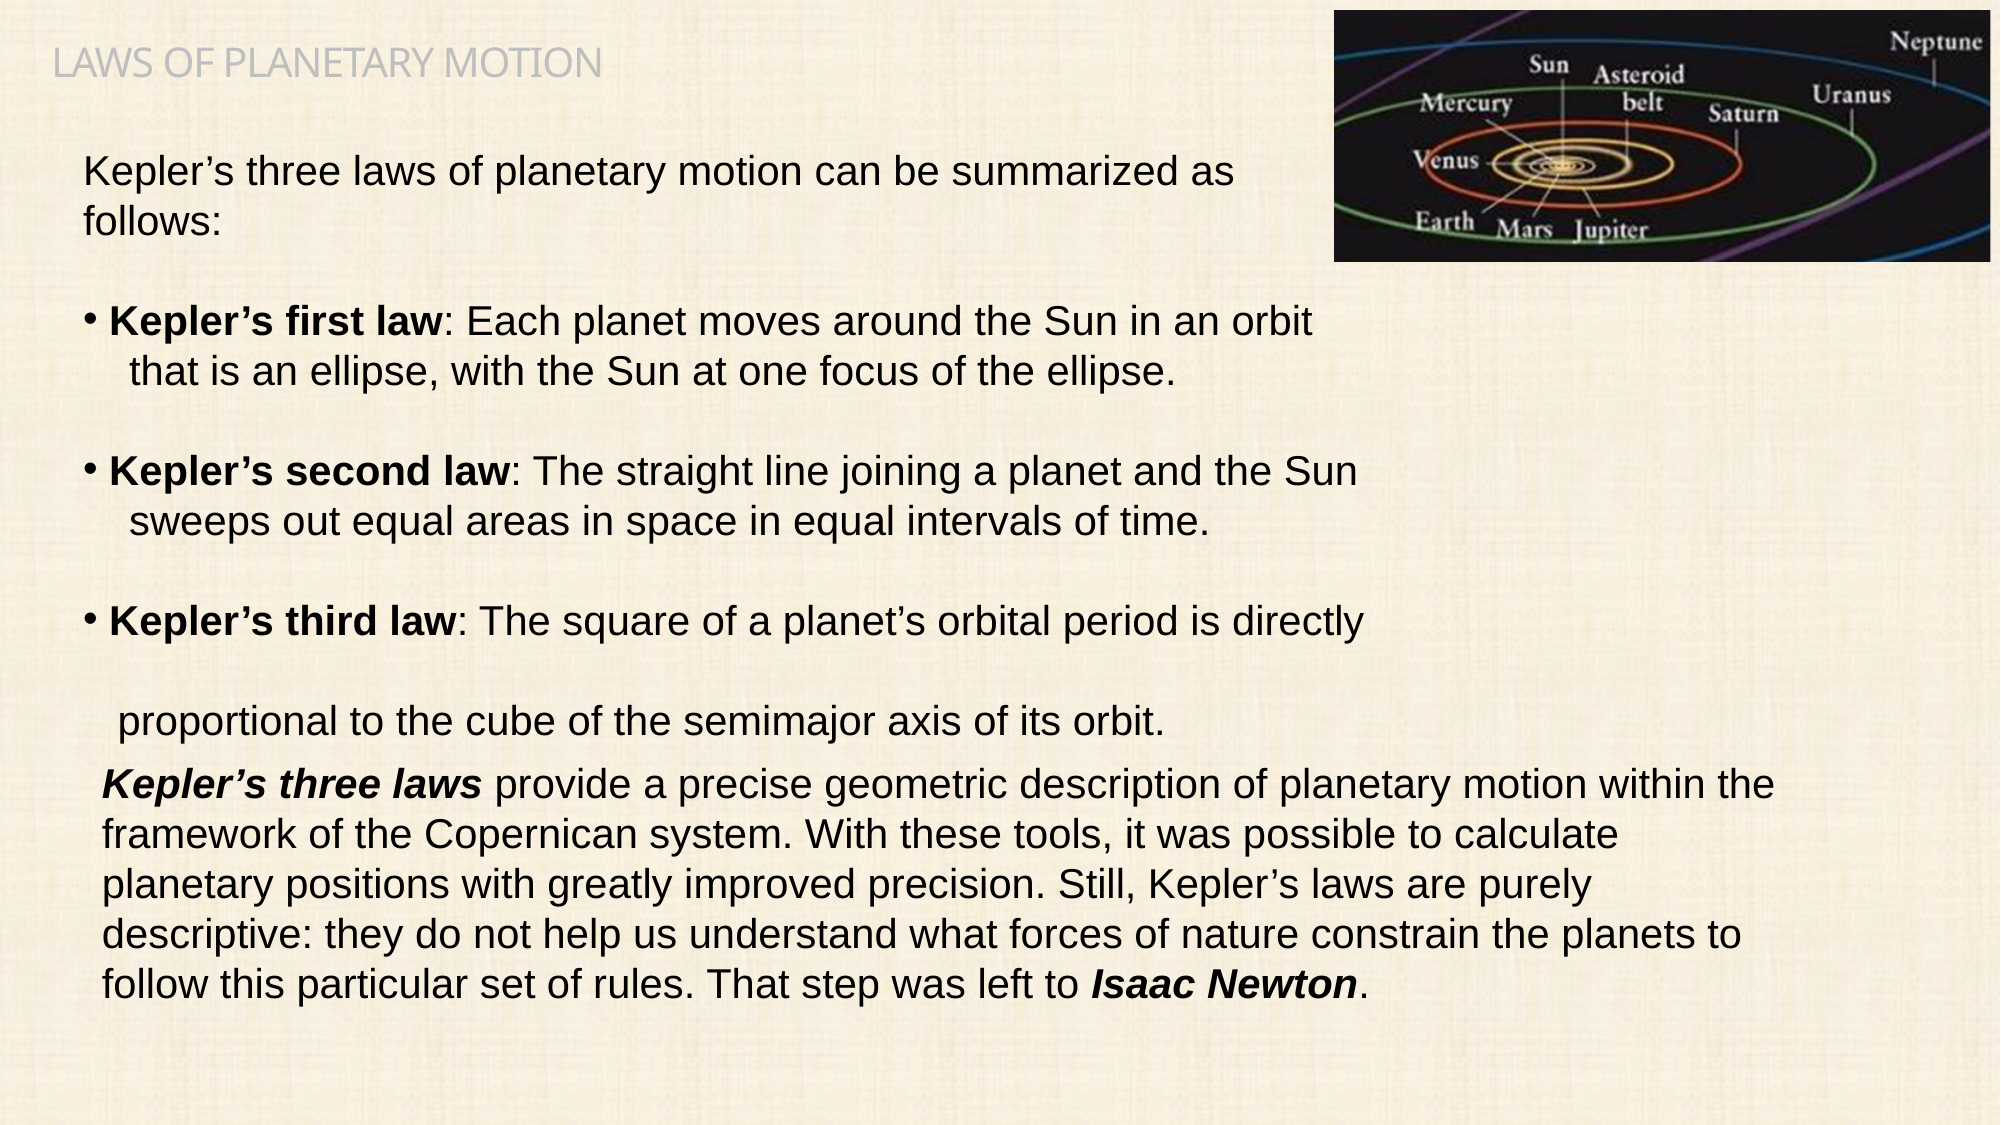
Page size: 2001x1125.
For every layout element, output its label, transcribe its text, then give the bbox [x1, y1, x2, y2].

text_box Kepler’s three laws of planetary motion can be summarized as follows: Kepler’s first law: Each planet moves around the Sun in an orbit that is an ellipse, with the Sun at one focus of the ellipse. Kepler’s second law: The straight line joining a planet and the Sun sweeps out equal areas in space in equal intervals of time. Kepler’s third law: The square of a planet’s orbital period is directly proportional to the cube of the semimajor axis of its orbit. [68, 136, 1390, 752]
picture [1333, 10, 1991, 262]
text_box Kepler’s three laws provide a precise geometric description of planetary motion within the framework of the Copernican system. With these tools, it was possible to calculate planetary positions with greatly improved precision. Still, Kepler’s laws are purely descriptive: they do not help us understand what forces of nature constrain the planets to follow this particular set of rules. That step was left to Isaac Newton. [87, 749, 1818, 1015]
text_box Laws of planetary motion [36, 28, 937, 93]
